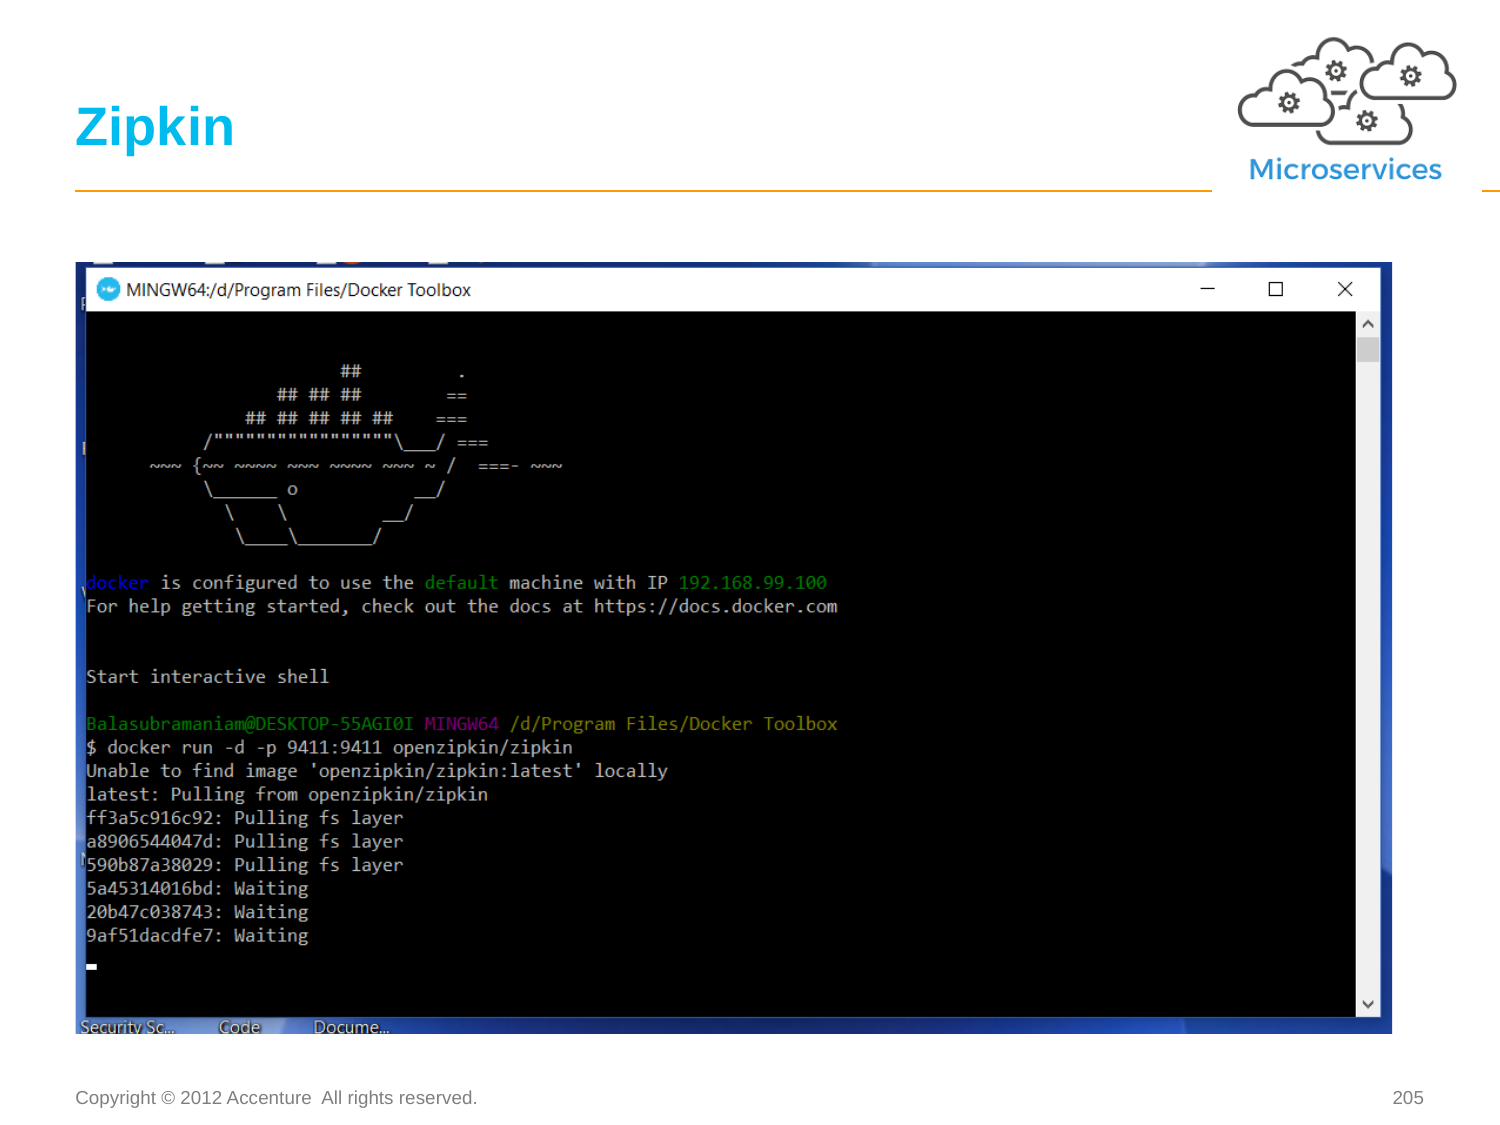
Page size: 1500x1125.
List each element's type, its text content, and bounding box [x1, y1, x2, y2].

picture [75, 262, 1393, 1034]
title Zipkin [75, 27, 1422, 157]
picture [1212, 1, 1482, 203]
